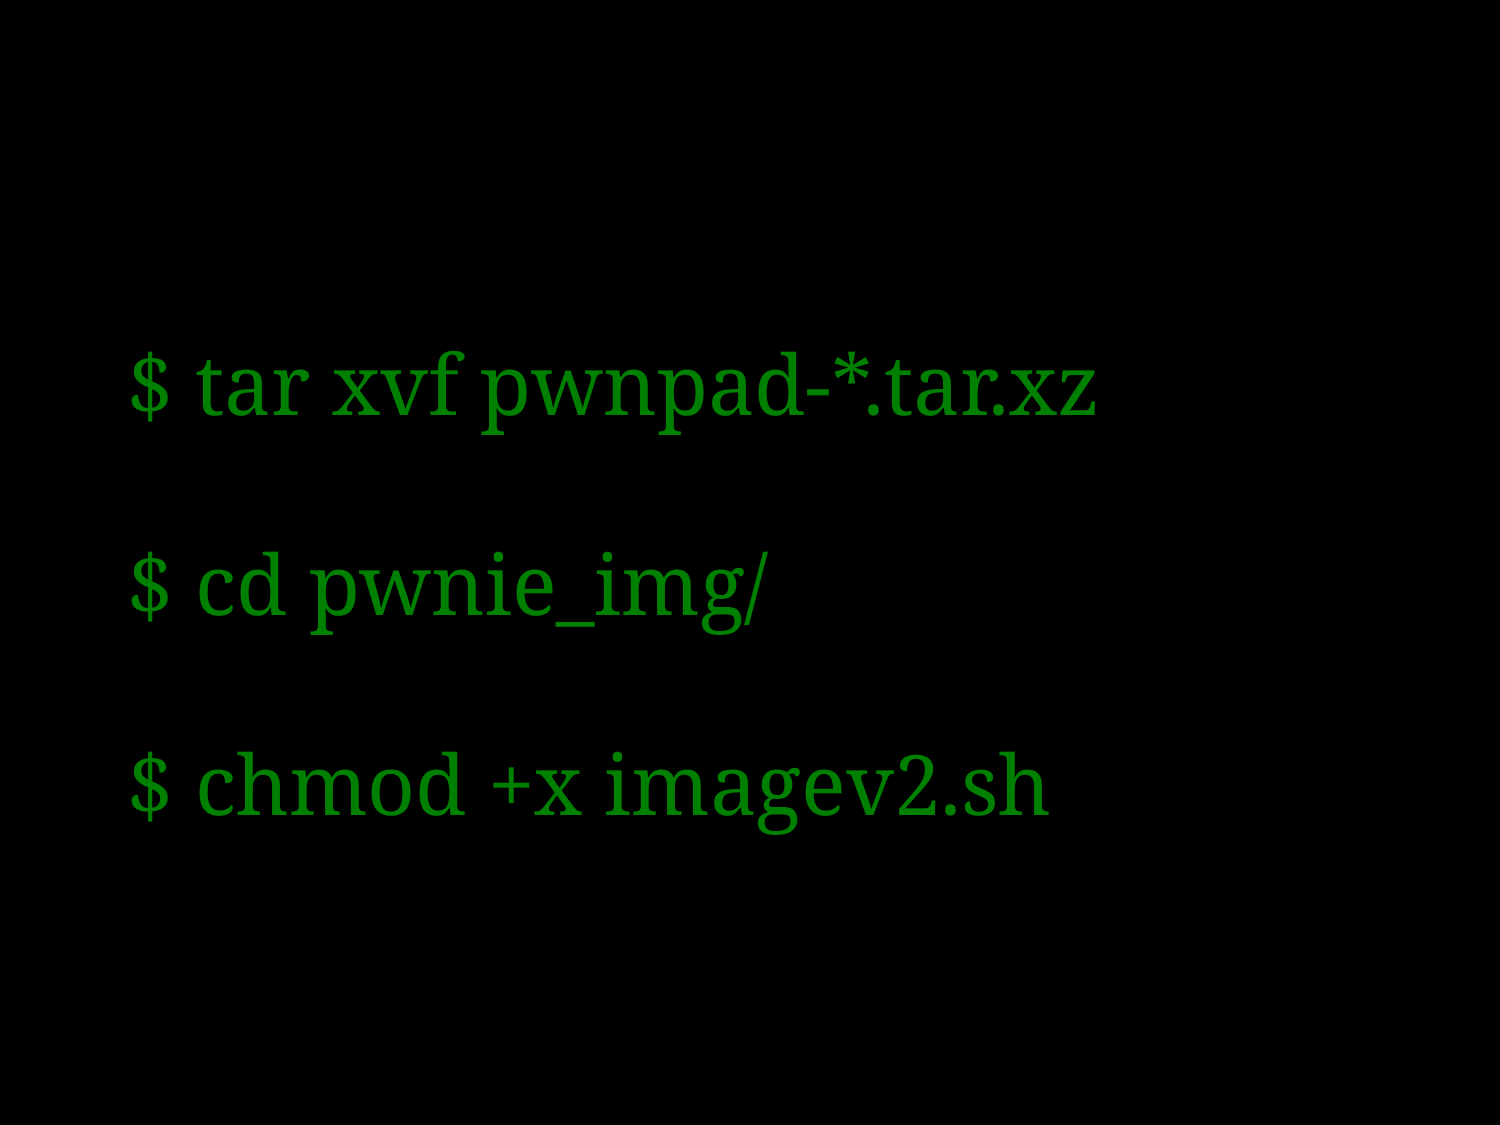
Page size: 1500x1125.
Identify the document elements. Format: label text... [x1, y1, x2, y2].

text_box $ tar xvf pwnpad-*.tar.xz $ cd pwnie_img/ $ chmod +x imagev2.sh [112, 324, 1413, 840]
